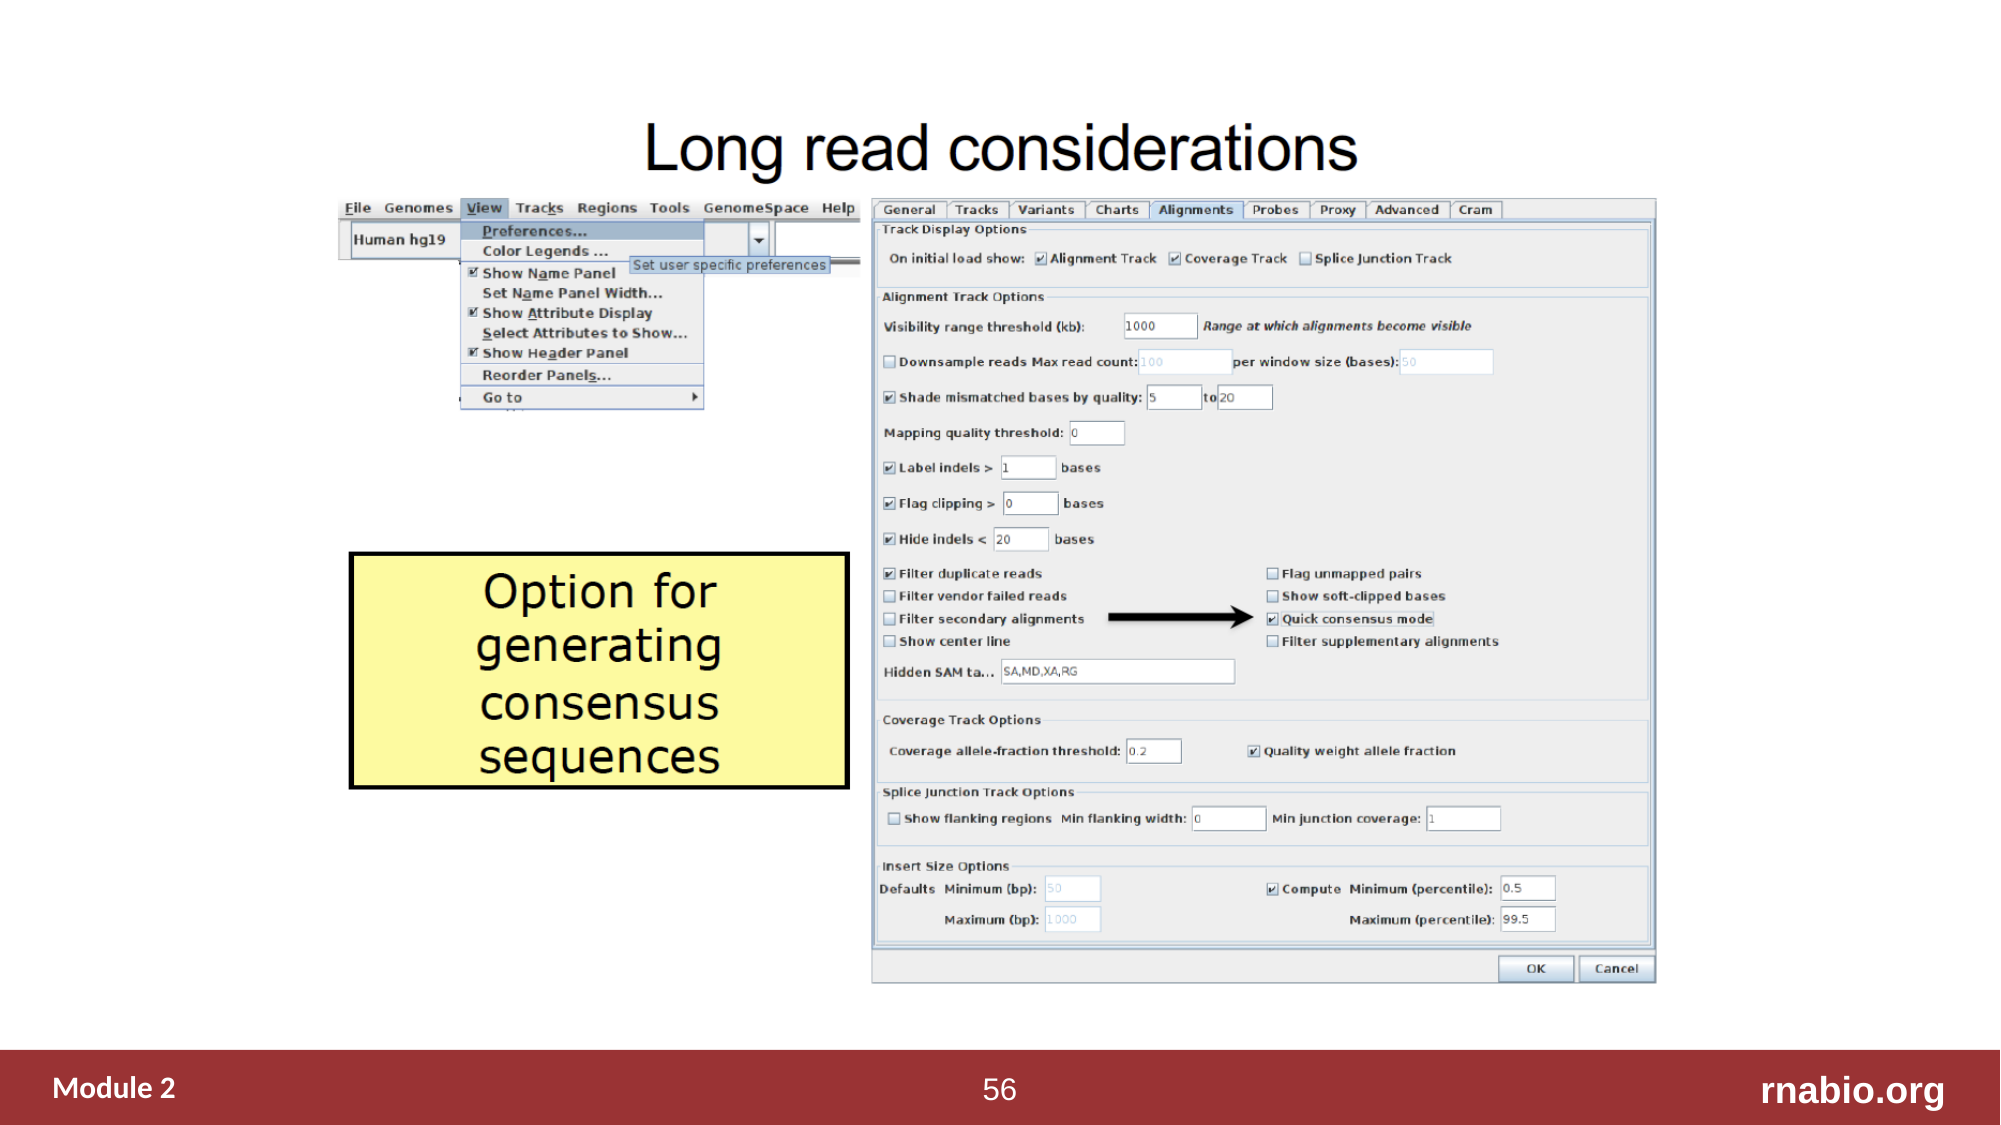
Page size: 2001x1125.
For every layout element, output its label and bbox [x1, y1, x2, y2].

list [323, 77, 1677, 991]
